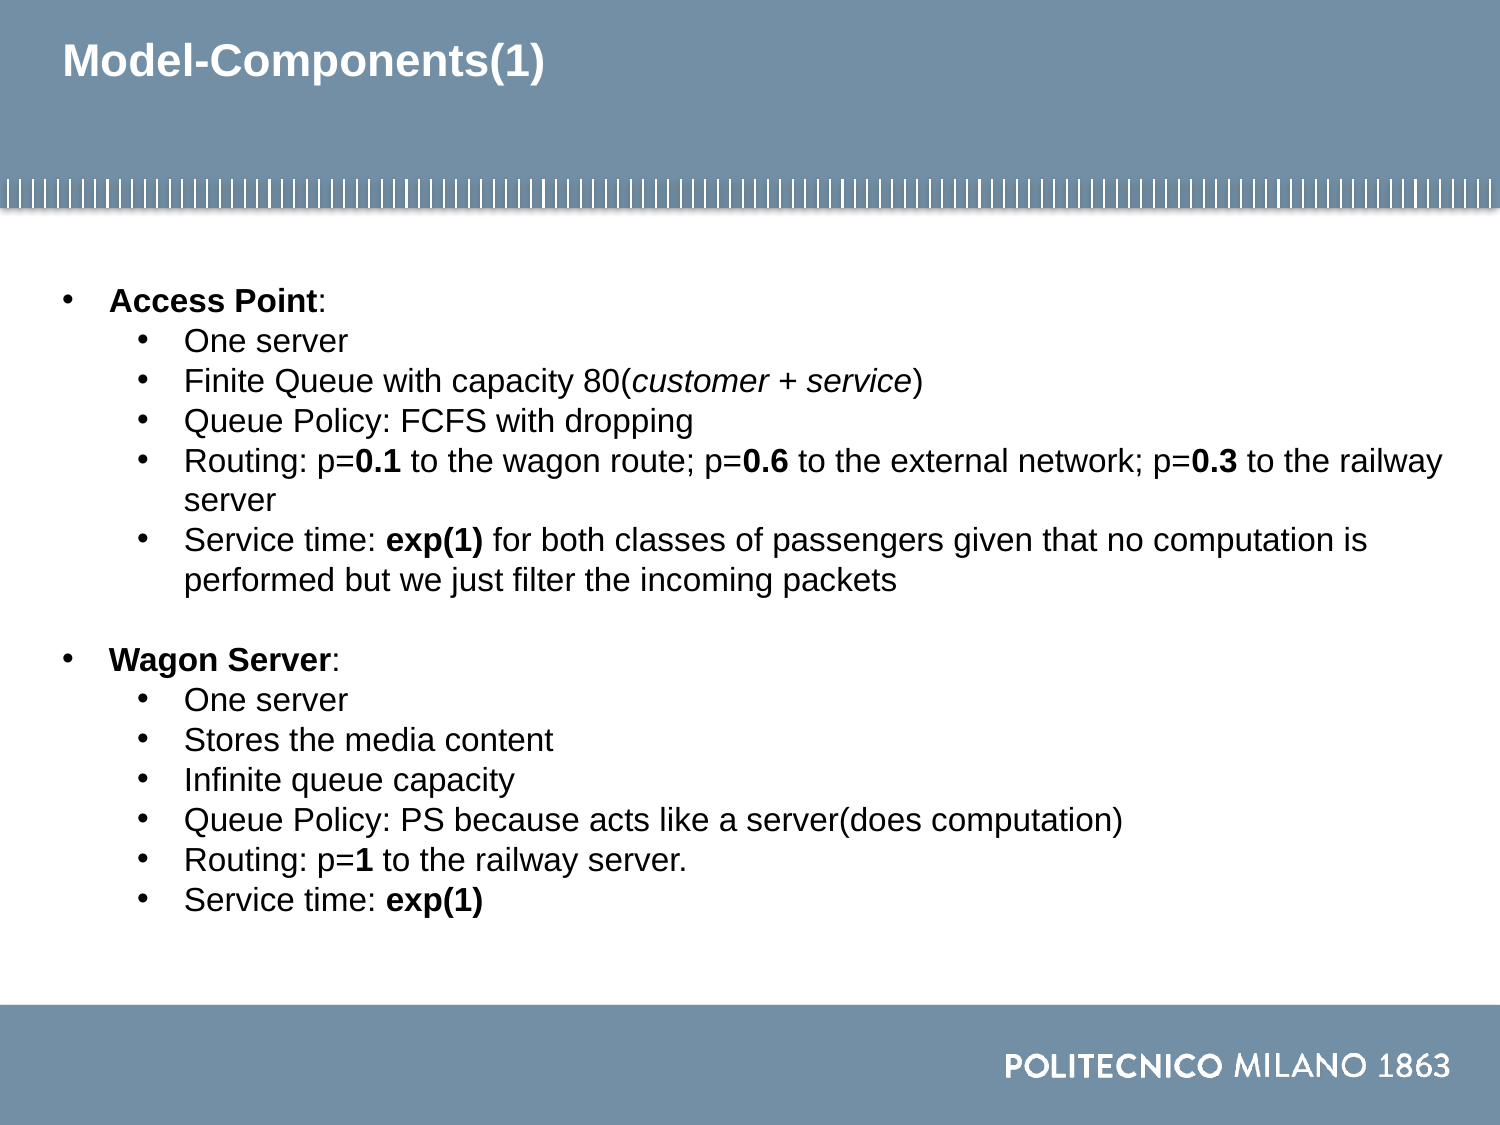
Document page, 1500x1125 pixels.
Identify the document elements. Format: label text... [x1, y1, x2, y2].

text_box Access Point: One server Finite Queue with capacity 80(customer + service) Queue Policy: FCFS with dropping Routing: p=0.1 to the wagon route; p=0.6 to the external network; p=0.3 to the railway server Service time: exp(1) for both classes of passengers given that no computation is performed but we just filter the incoming packets Wagon Server: One server Stores the media content Infinite queue capacity Queue Policy: PS because acts like a server(does computation) Routing: p=1 to the railway server. Service time: exp(1) [47, 271, 1472, 1061]
picture [999, 1061, 1456, 1089]
title Model-Components(1) [47, 22, 1455, 161]
